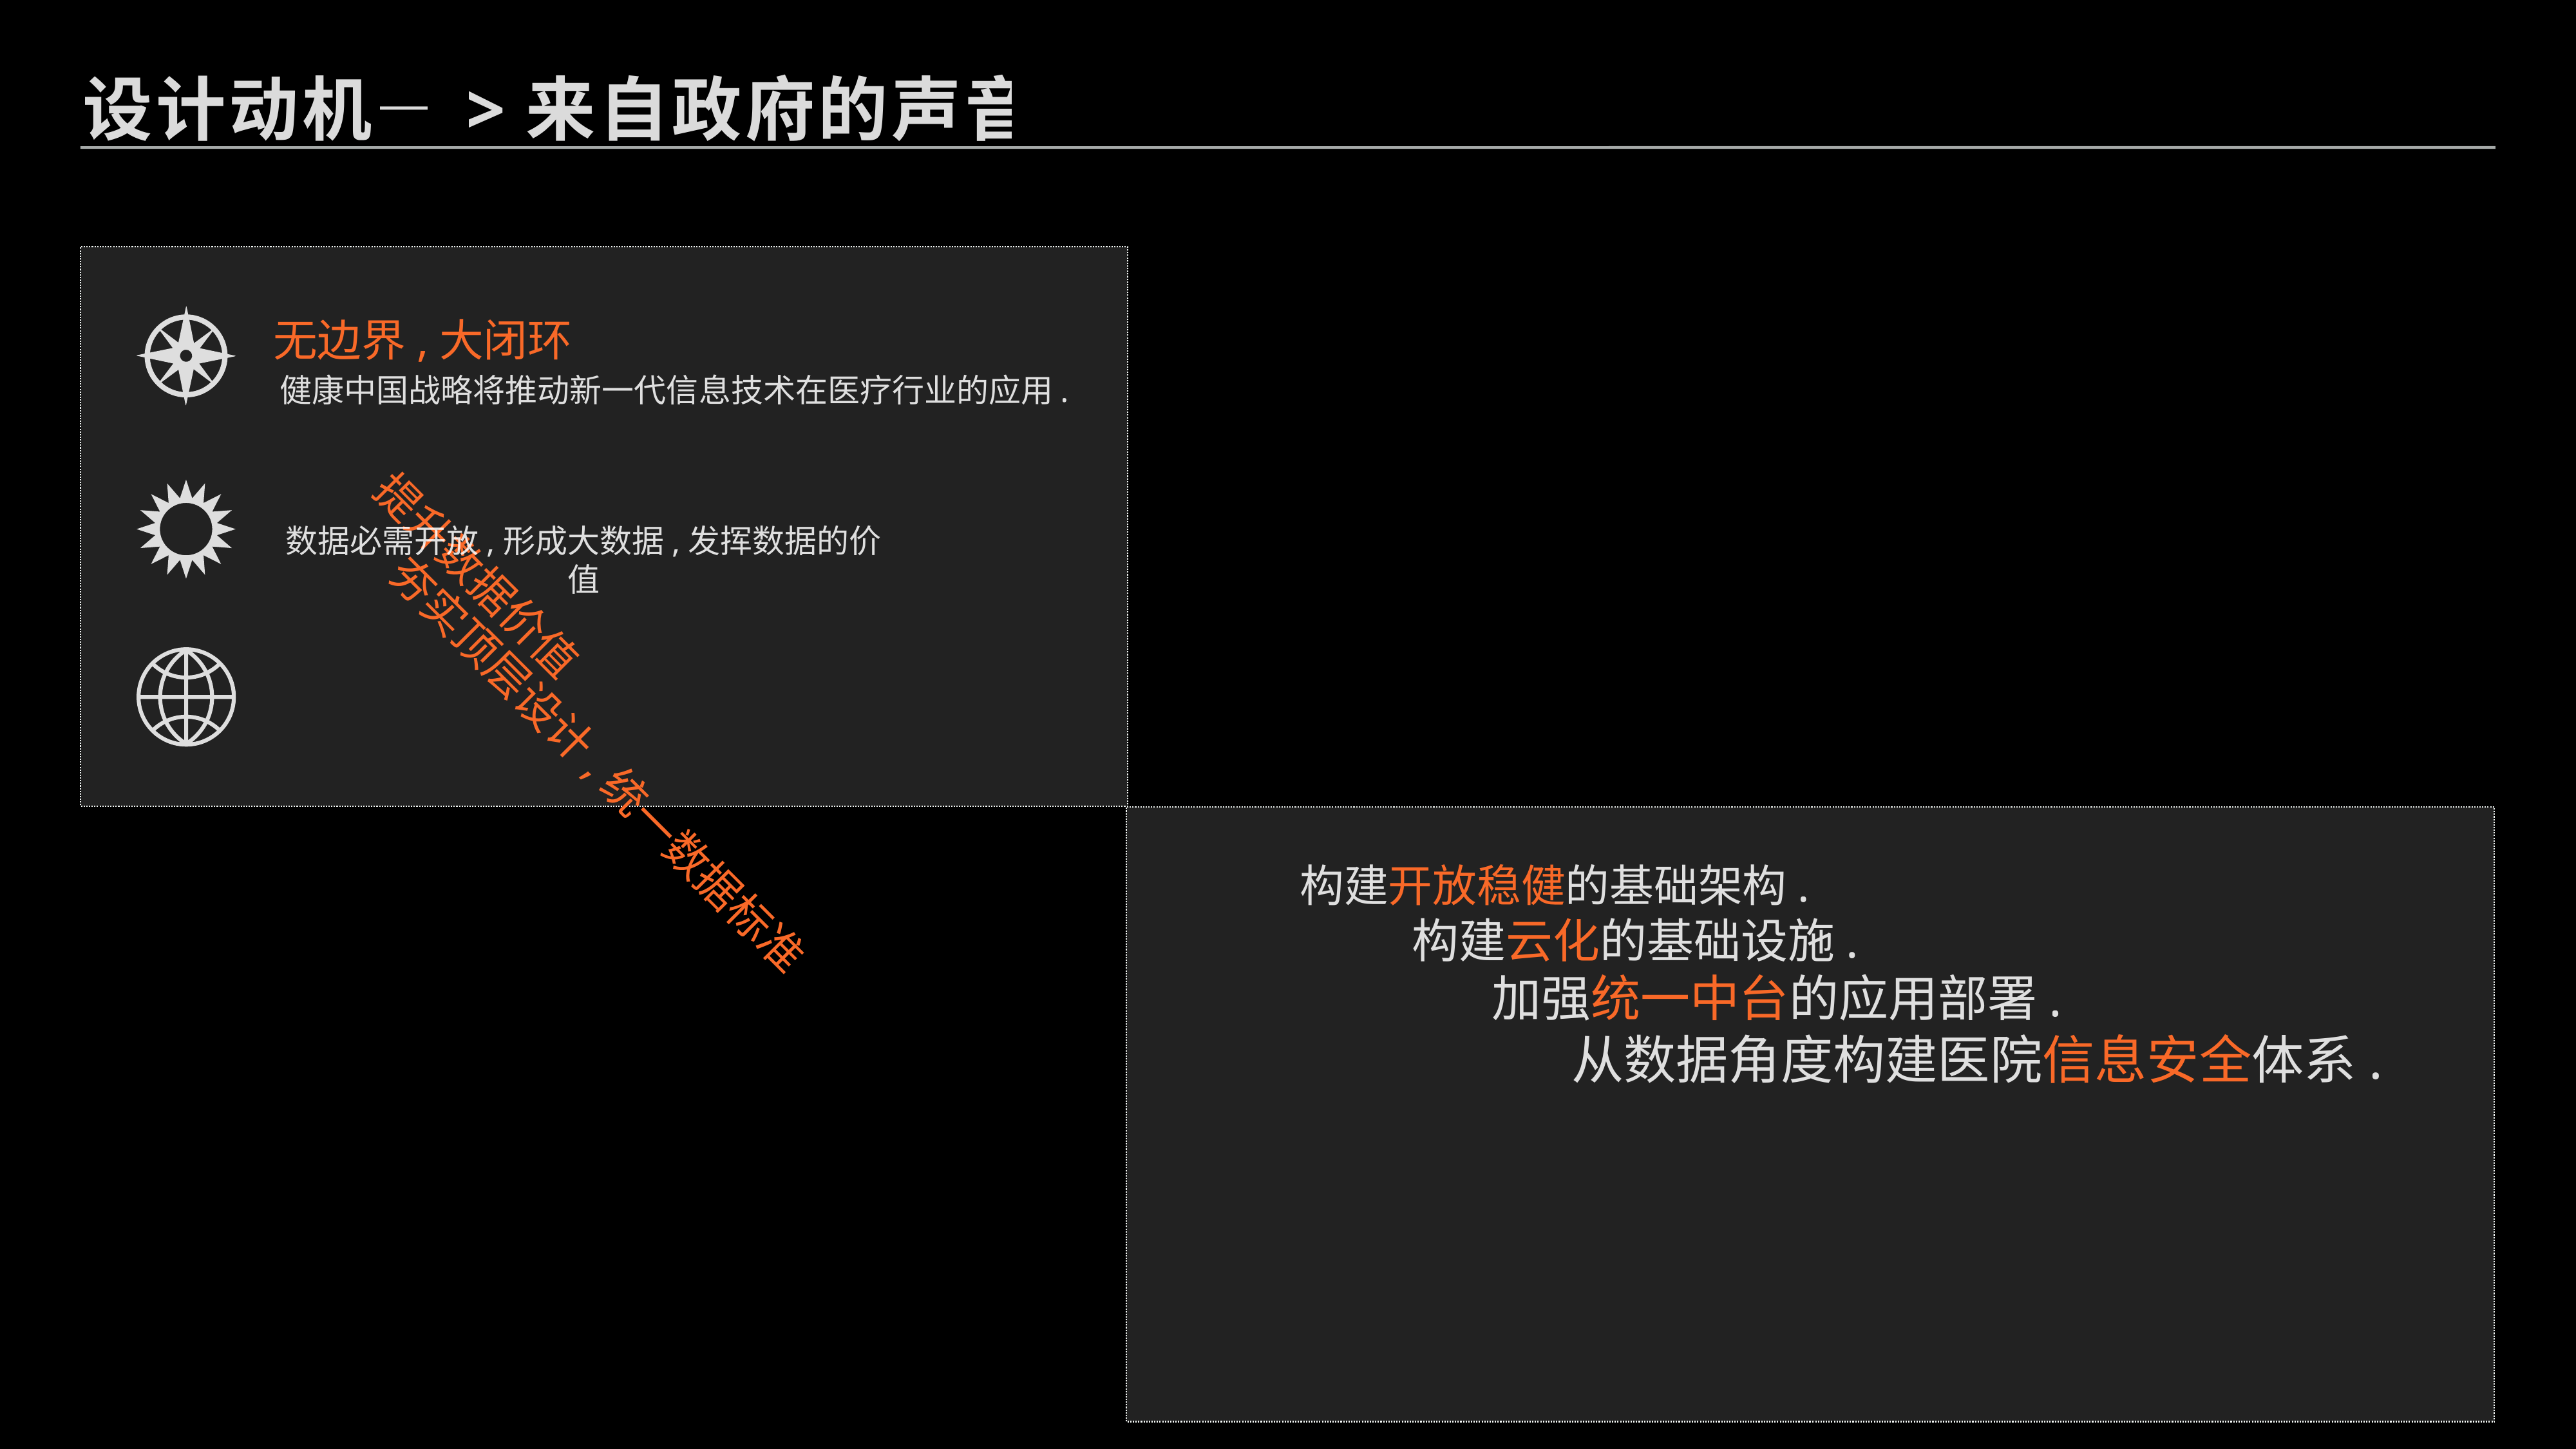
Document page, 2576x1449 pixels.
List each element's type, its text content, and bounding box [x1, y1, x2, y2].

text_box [136, 479, 894, 642]
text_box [136, 302, 1072, 417]
text_box [80, 247, 1128, 806]
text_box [136, 647, 666, 831]
text_box 构建开放稳健的基础架构. 构建云化的基础设施. 加强统一中台的应用部署. 从数据角度构建医院信息安全体系. [1126, 807, 2495, 1422]
text_box 设计动机—>来自政府的声音 [77, 75, 2292, 154]
